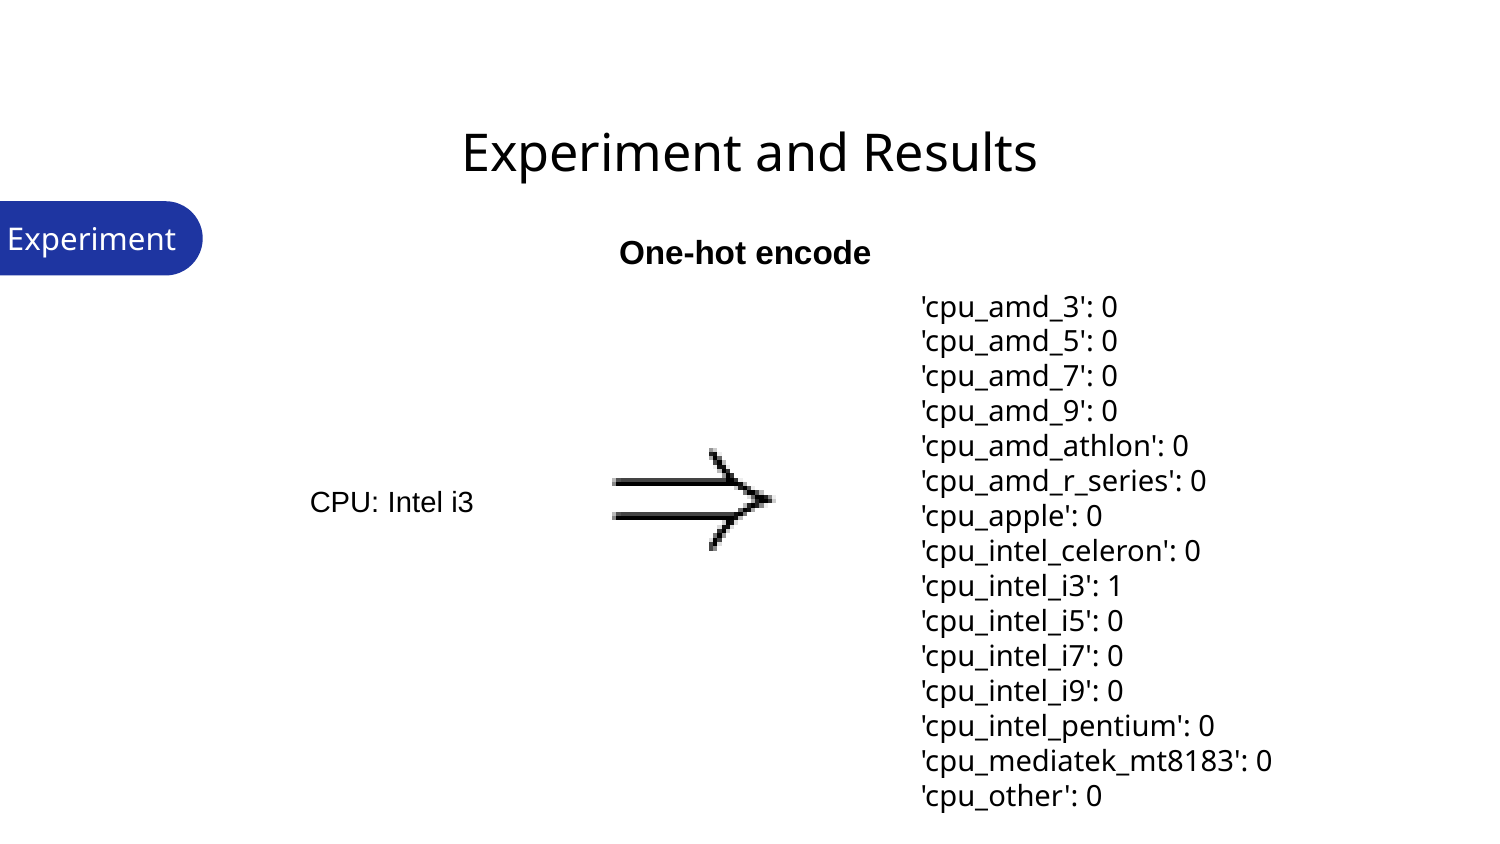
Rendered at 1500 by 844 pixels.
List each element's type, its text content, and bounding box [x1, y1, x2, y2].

title Experiment and Results [77, 77, 1423, 224]
picture [560, 418, 820, 554]
text_box 'cpu_amd_3': 0 'cpu_amd_5': 0 'cpu_amd_7': 0 'cpu_amd_9': 0 'cpu_amd_athlon': 0 'cpu_amd_r_series': 0 'cpu_apple': 0 'cpu_intel_celeron': 0 'cpu_intel_i3': 1 'cpu_intel_i5': 0 'cpu_intel_i7': 0 'cpu_intel_i9': 0 'cpu_intel_pentium': 0 'cpu_mediatek_mt8183': 0 'cpu_other': 0 [905, 280, 1356, 820]
text_box Experiment [0, 201, 202, 275]
text_box One-hot encode [492, 223, 1008, 279]
text_box CPU: Intel i3 [294, 475, 502, 526]
